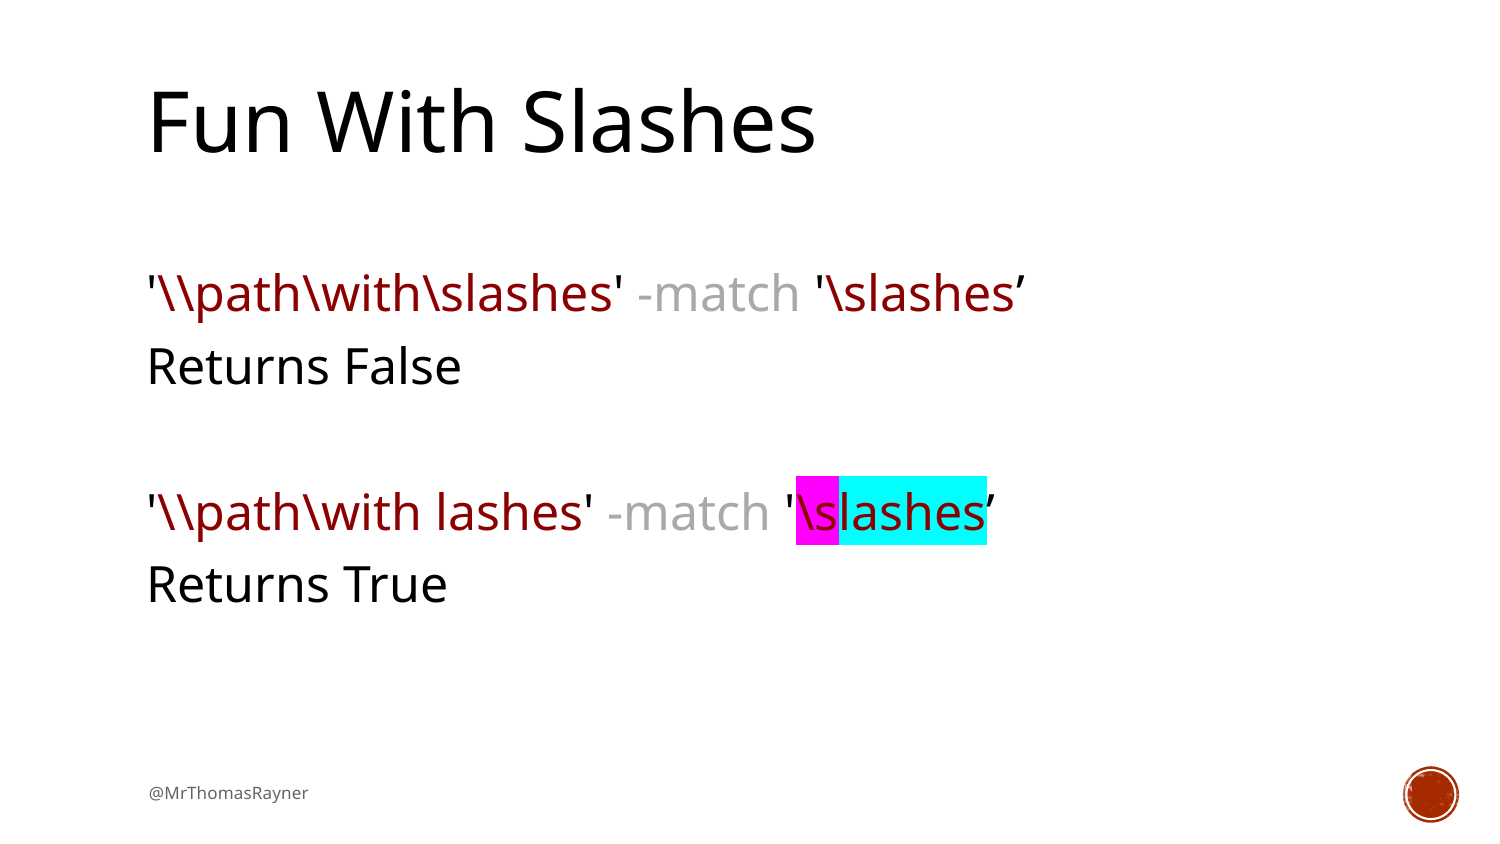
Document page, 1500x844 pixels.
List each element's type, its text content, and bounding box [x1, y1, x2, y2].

footer @MrThomasRayner [133, 771, 913, 817]
list '\\path\with\slashes' -match '\slashes’ Returns False '\\path\with lashes' -match '\slashes’ Returns True [131, 261, 1370, 760]
title Fun With Slashes [131, 59, 1370, 192]
